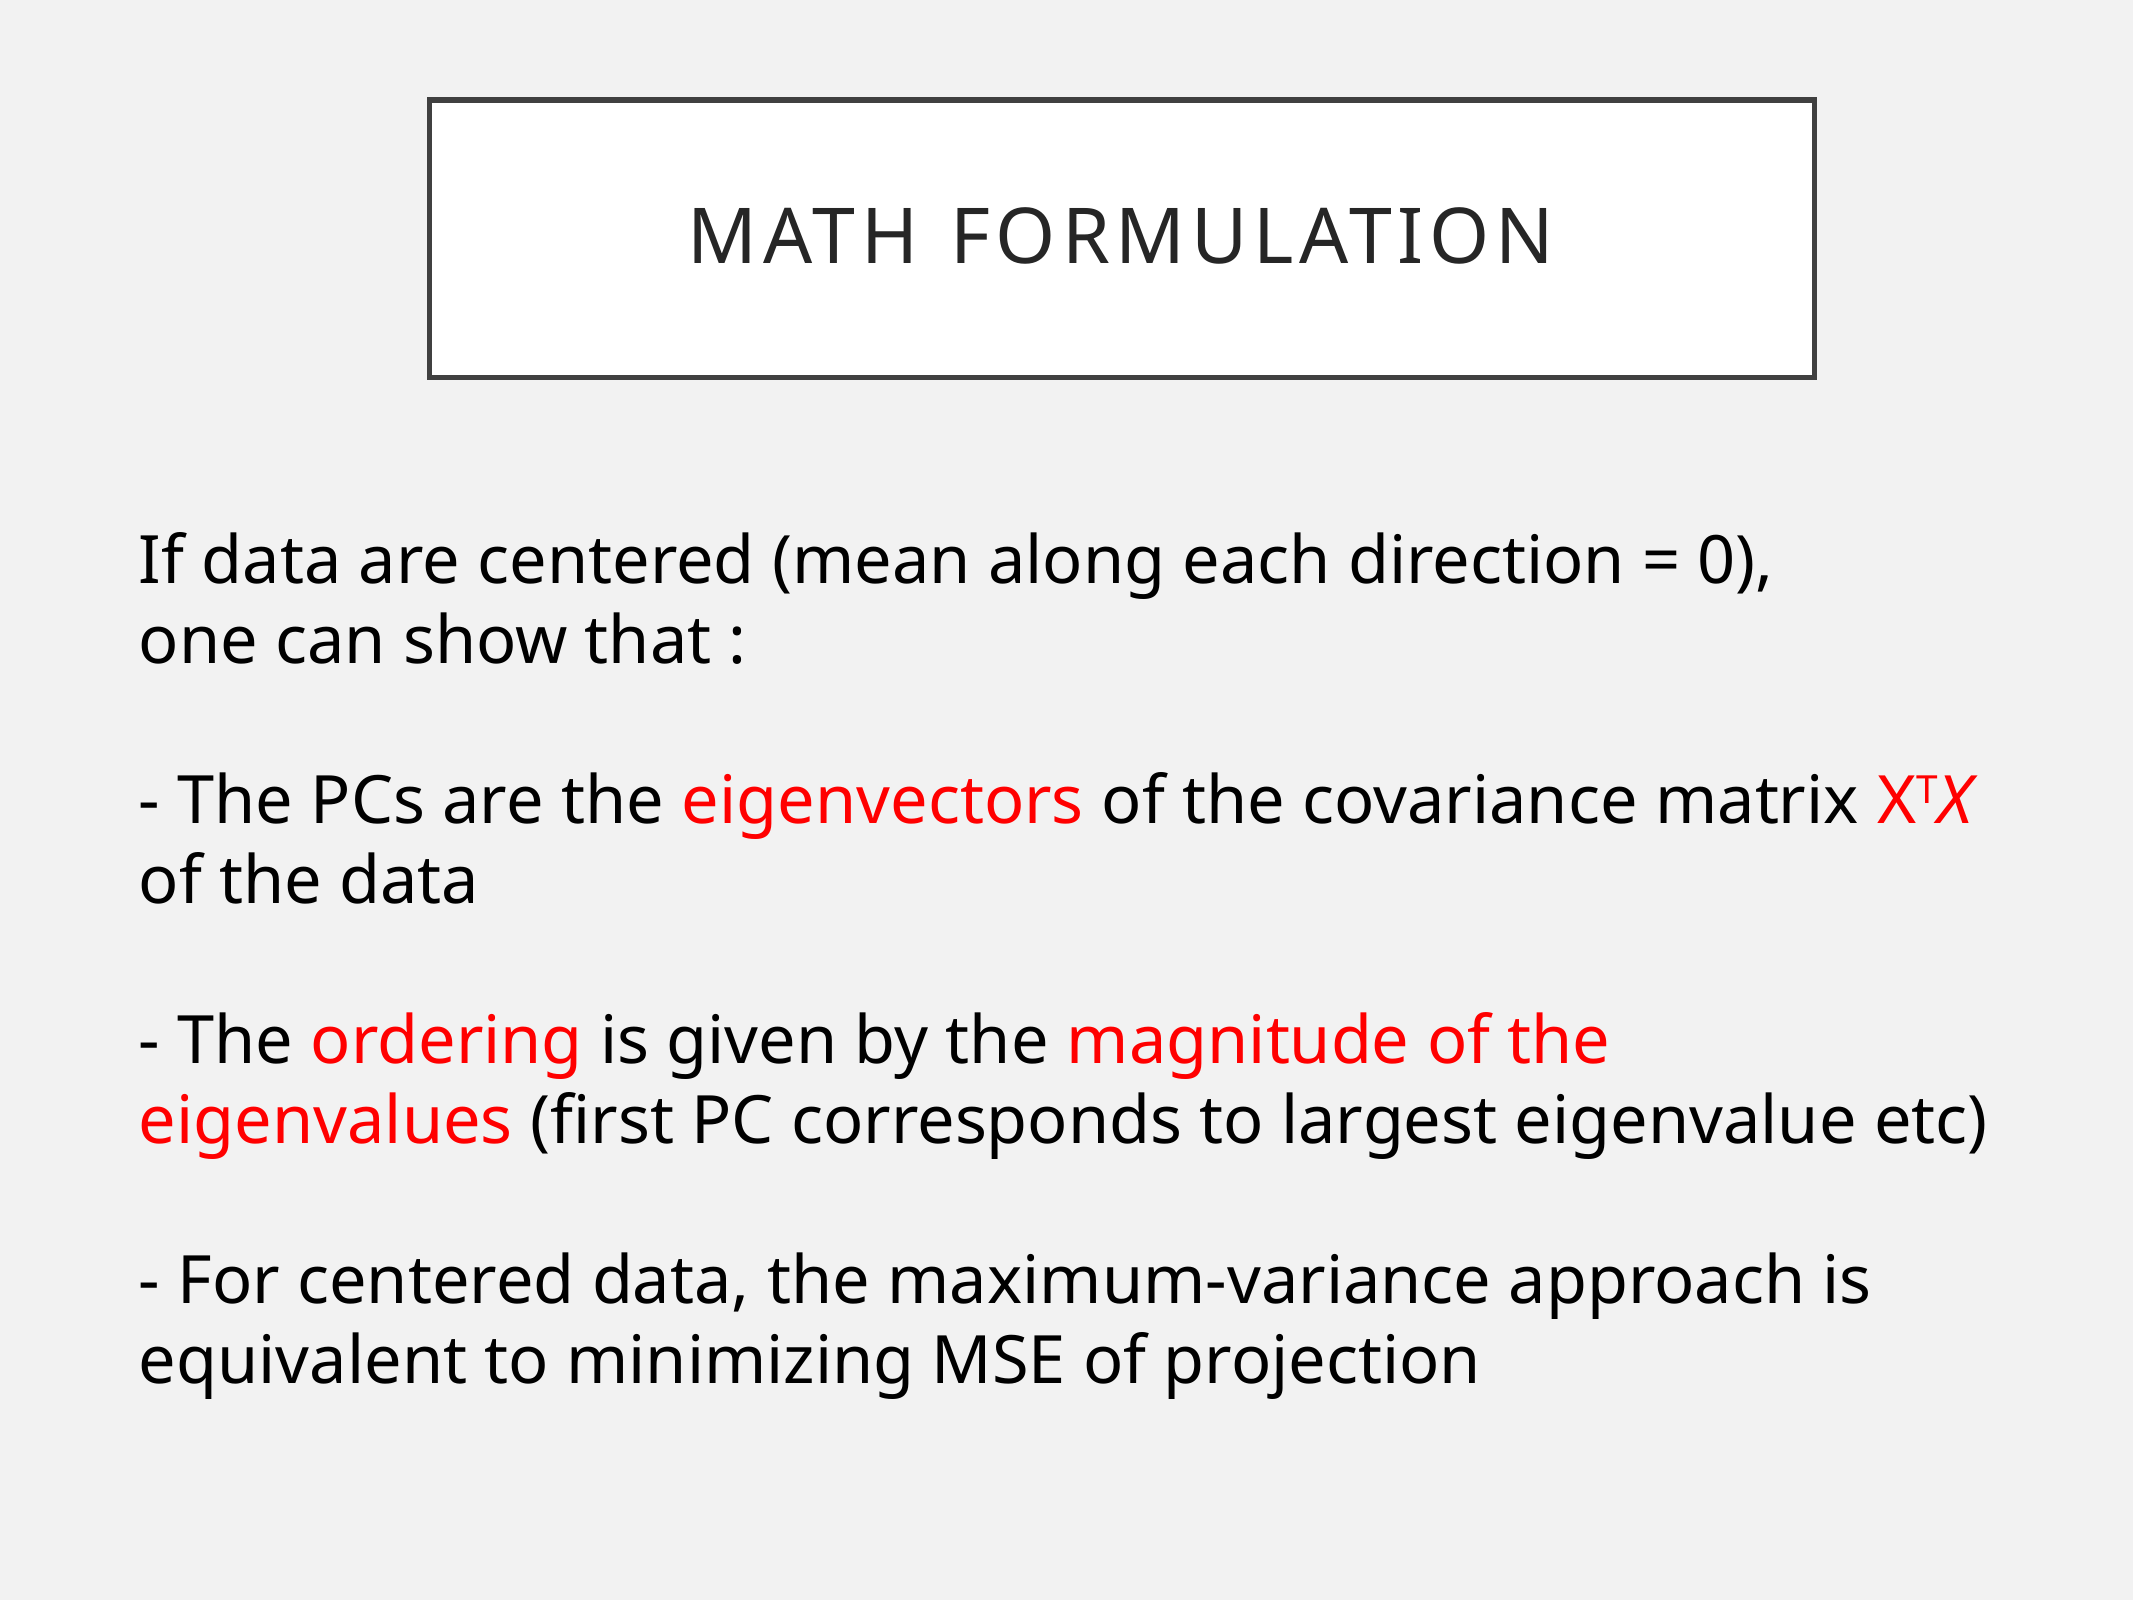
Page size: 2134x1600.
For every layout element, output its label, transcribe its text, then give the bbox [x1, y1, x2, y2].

text_box If data are centered (mean along each direction = 0), one can show that : - The PCs are the eigenvectors of the covariance matrix XTX of the data - The ordering is given by the magnitude of the eigenvalues (first PC corresponds to largest eigenvalue etc) - For centered data, the maximum-variance approach is equivalent to minimizing MSE of projection [123, 509, 2010, 1404]
title Math formulation [427, 97, 1817, 380]
